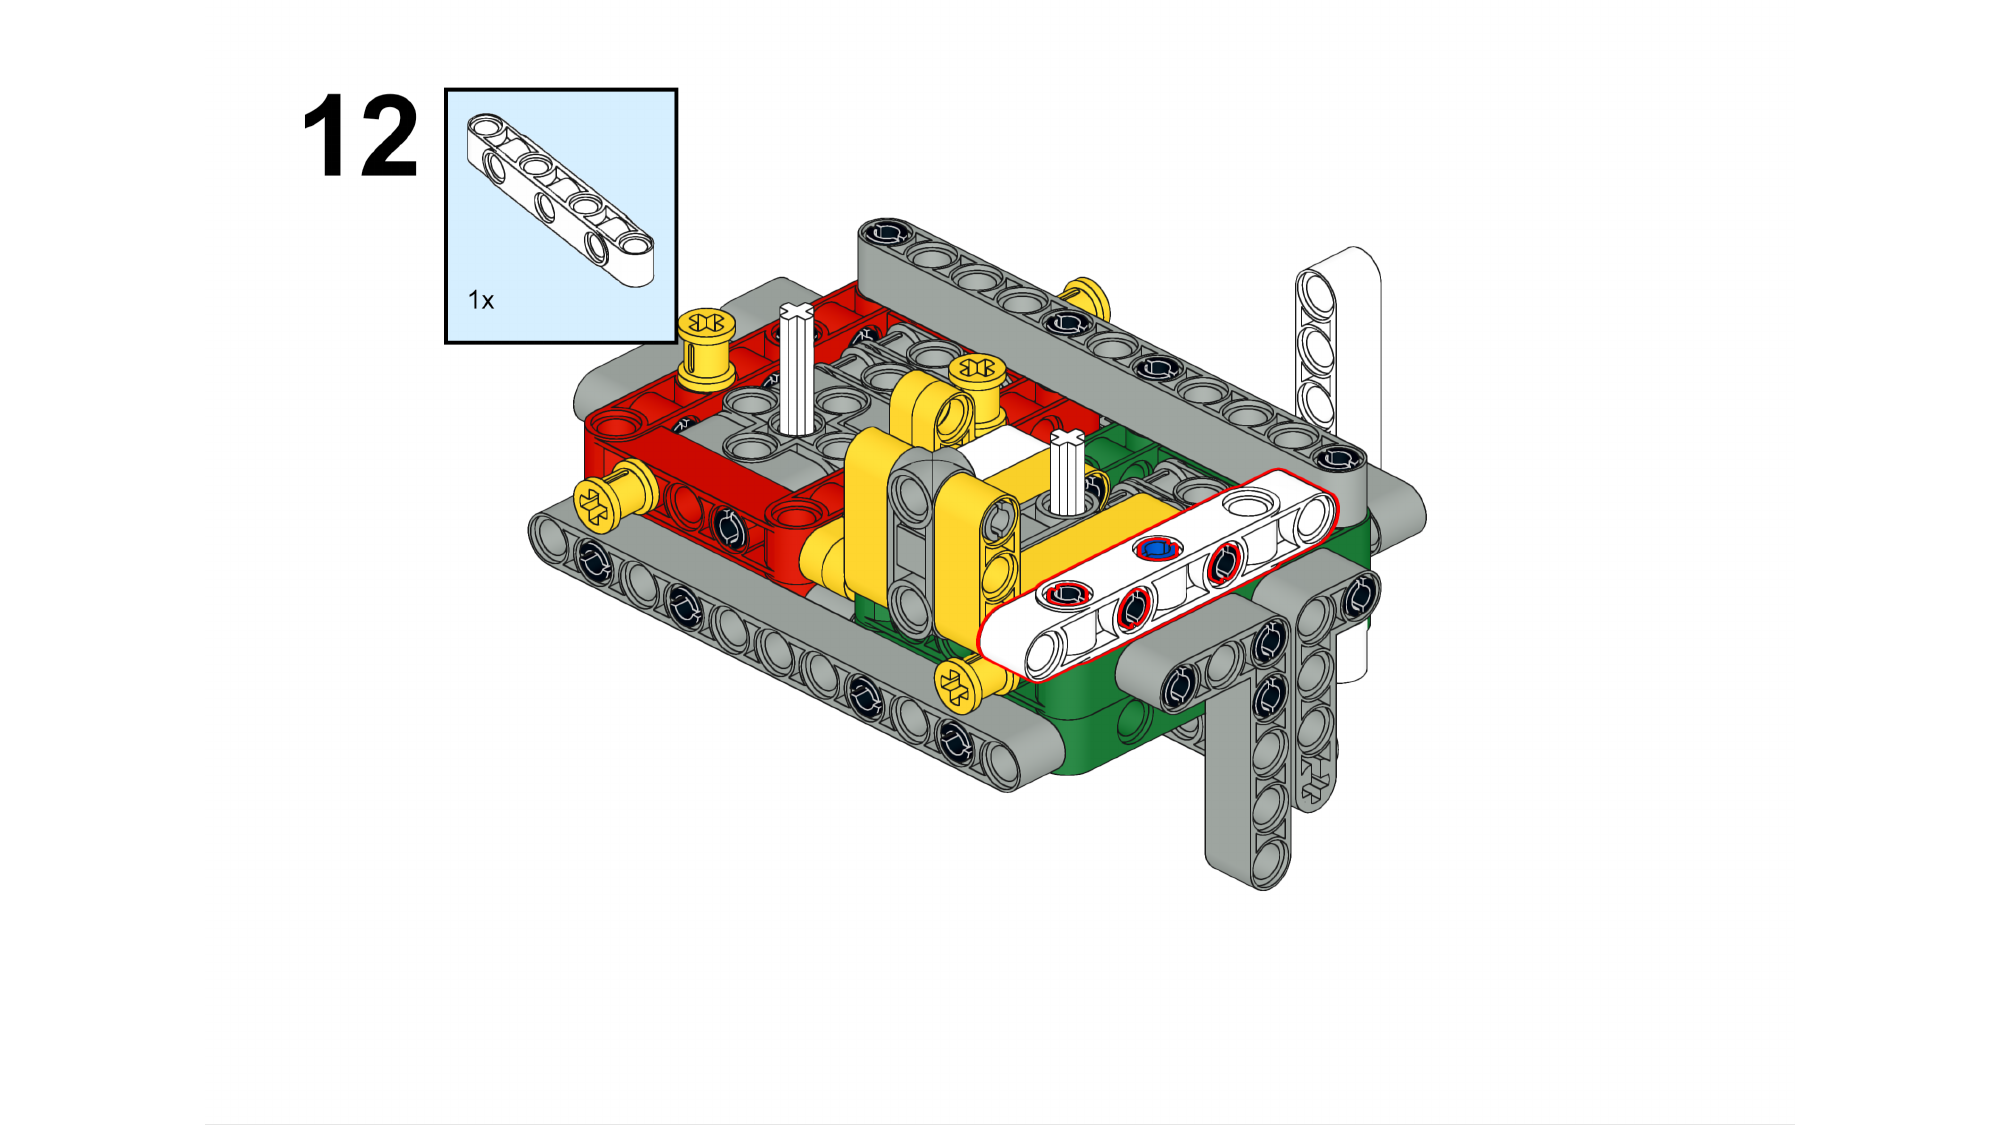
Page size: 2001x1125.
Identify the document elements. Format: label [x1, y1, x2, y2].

picture [204, 0, 1796, 1125]
